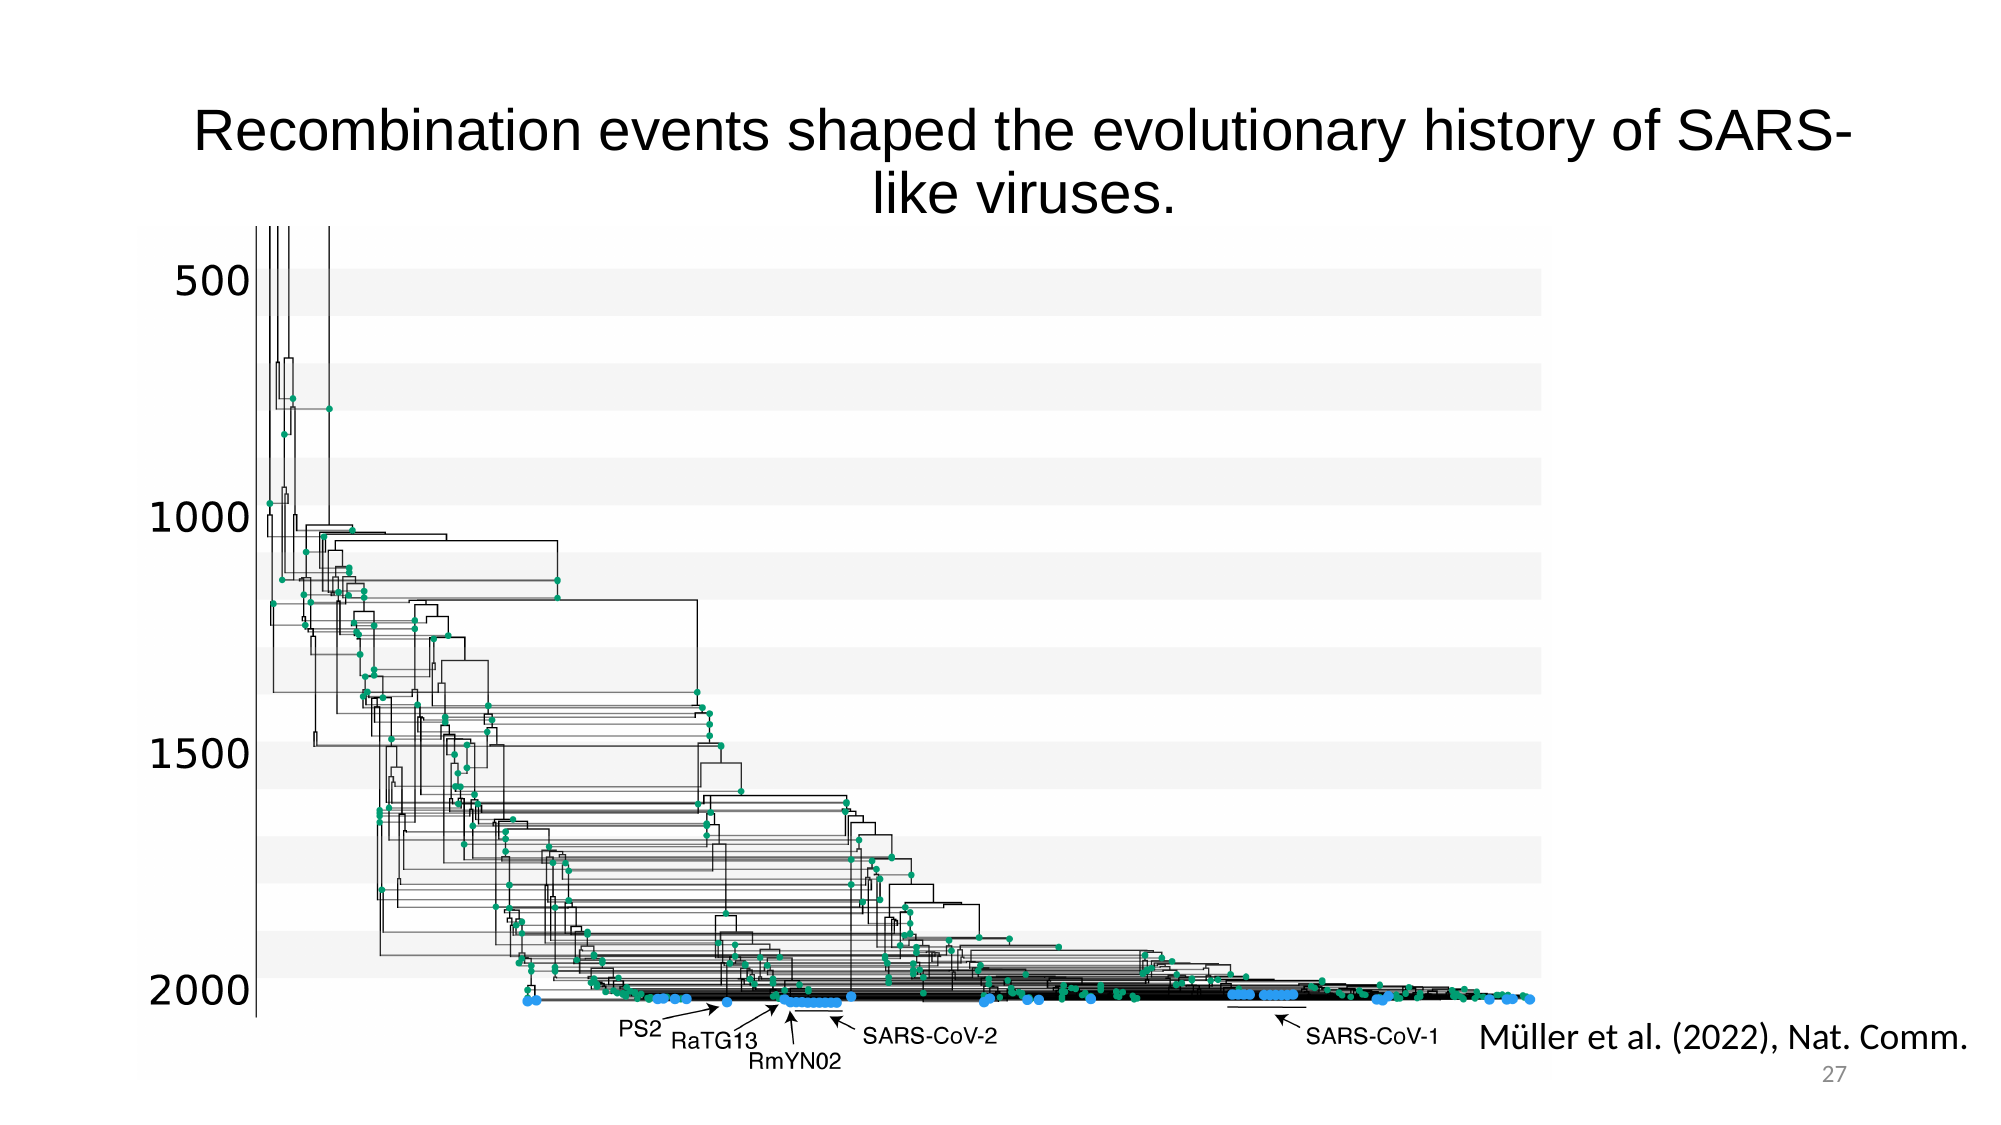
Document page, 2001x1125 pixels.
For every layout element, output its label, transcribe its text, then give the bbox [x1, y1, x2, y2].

text_box Recombination events shaped the evolutionary history of SARS-like viruses. [162, 24, 1888, 303]
text_box Müller et al. (2022), Nat. Comm. [1552, 1004, 1985, 1065]
picture [137, 226, 1552, 1081]
slide_number 27 [1412, 1065, 1863, 1103]
